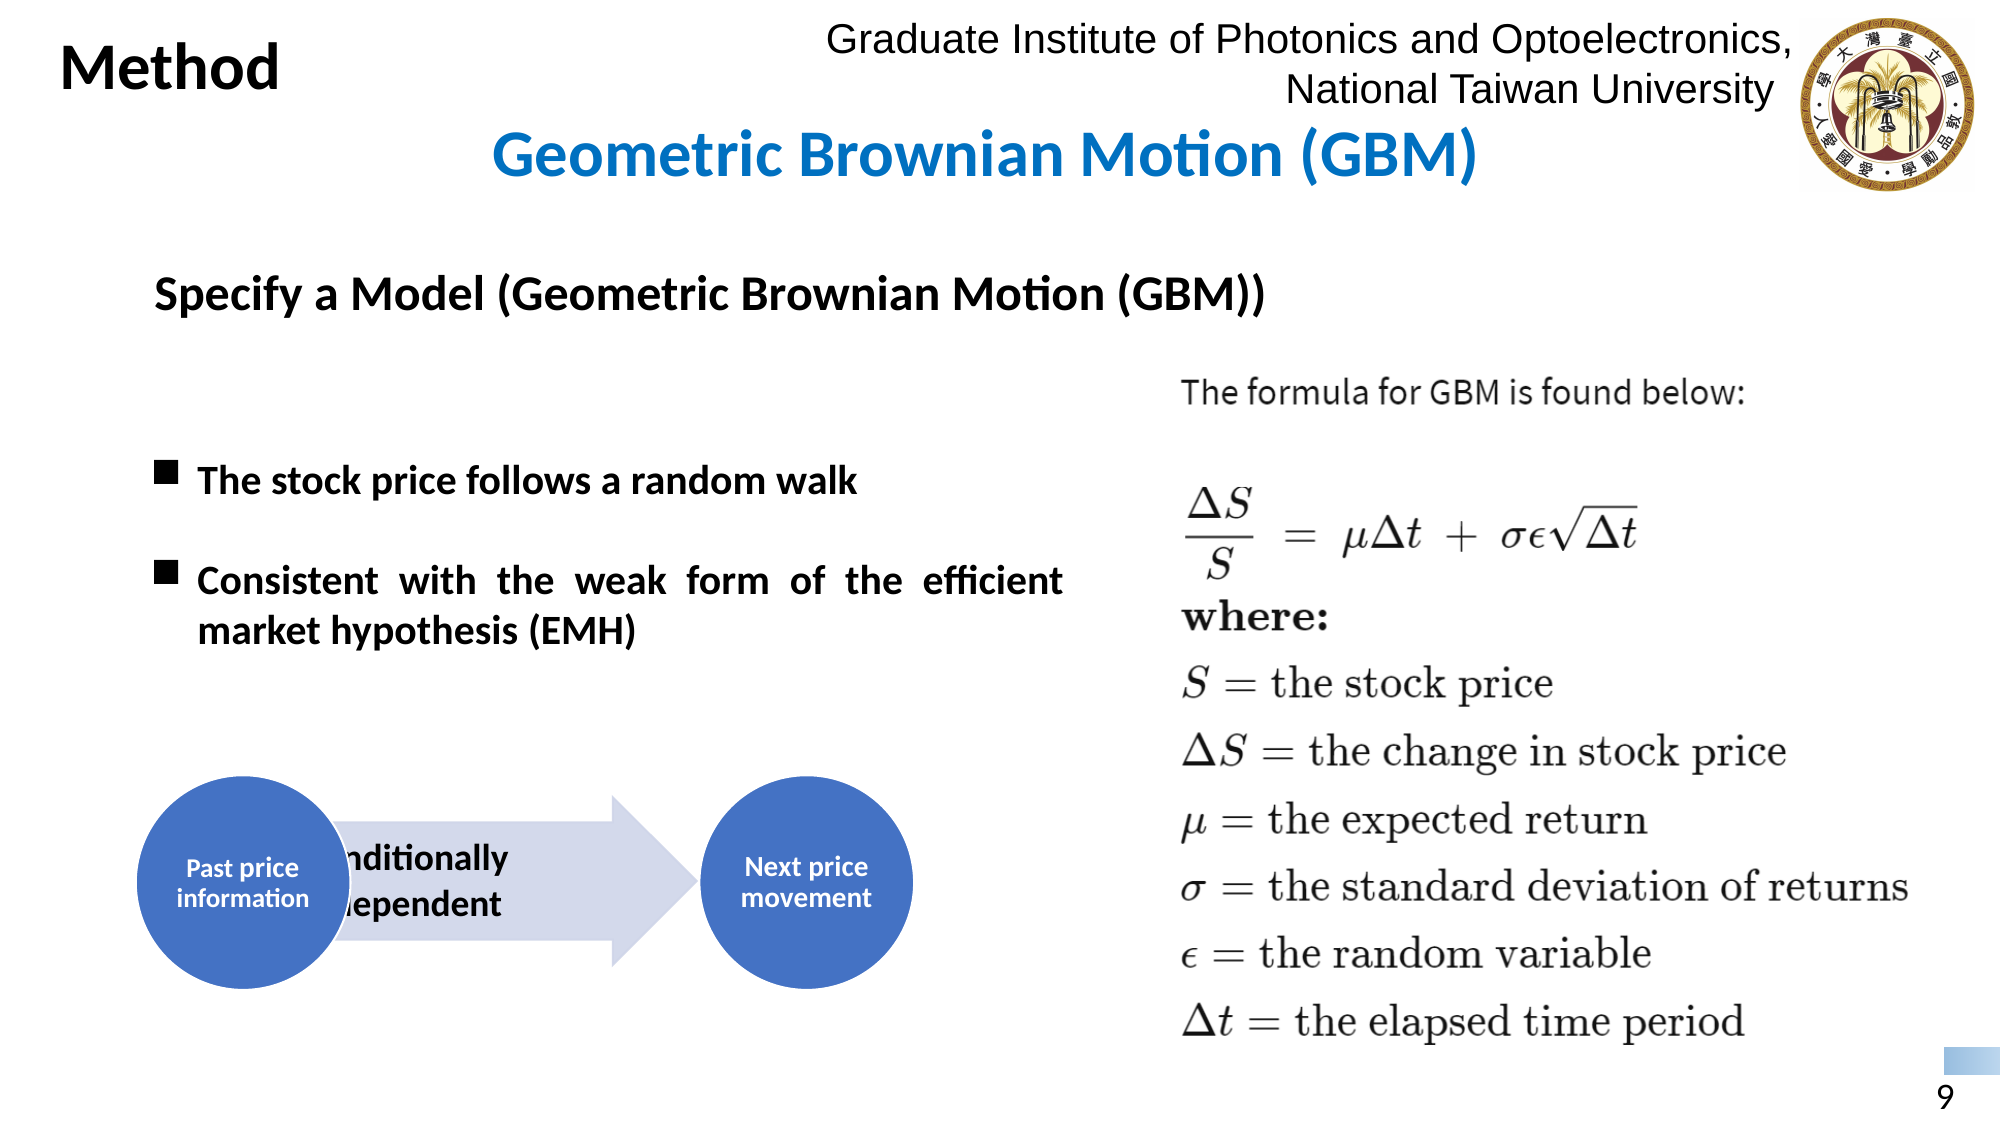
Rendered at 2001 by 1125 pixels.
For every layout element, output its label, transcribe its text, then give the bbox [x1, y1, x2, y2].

text_box The stock price follows a random walk Consistent with the weak form of the efficient market hypothesis (EMH) [135, 395, 1079, 620]
text_box Method Geometric Brownian Motion (GBM) [44, 24, 1944, 144]
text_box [135, 620, 1237, 1125]
picture [1145, 356, 1944, 1078]
text_box 9 [1920, 1065, 1970, 1125]
picture [1799, 18, 1975, 192]
text_box Specify a Model (Geometric Brownian Motion (GBM)) [139, 253, 1283, 329]
